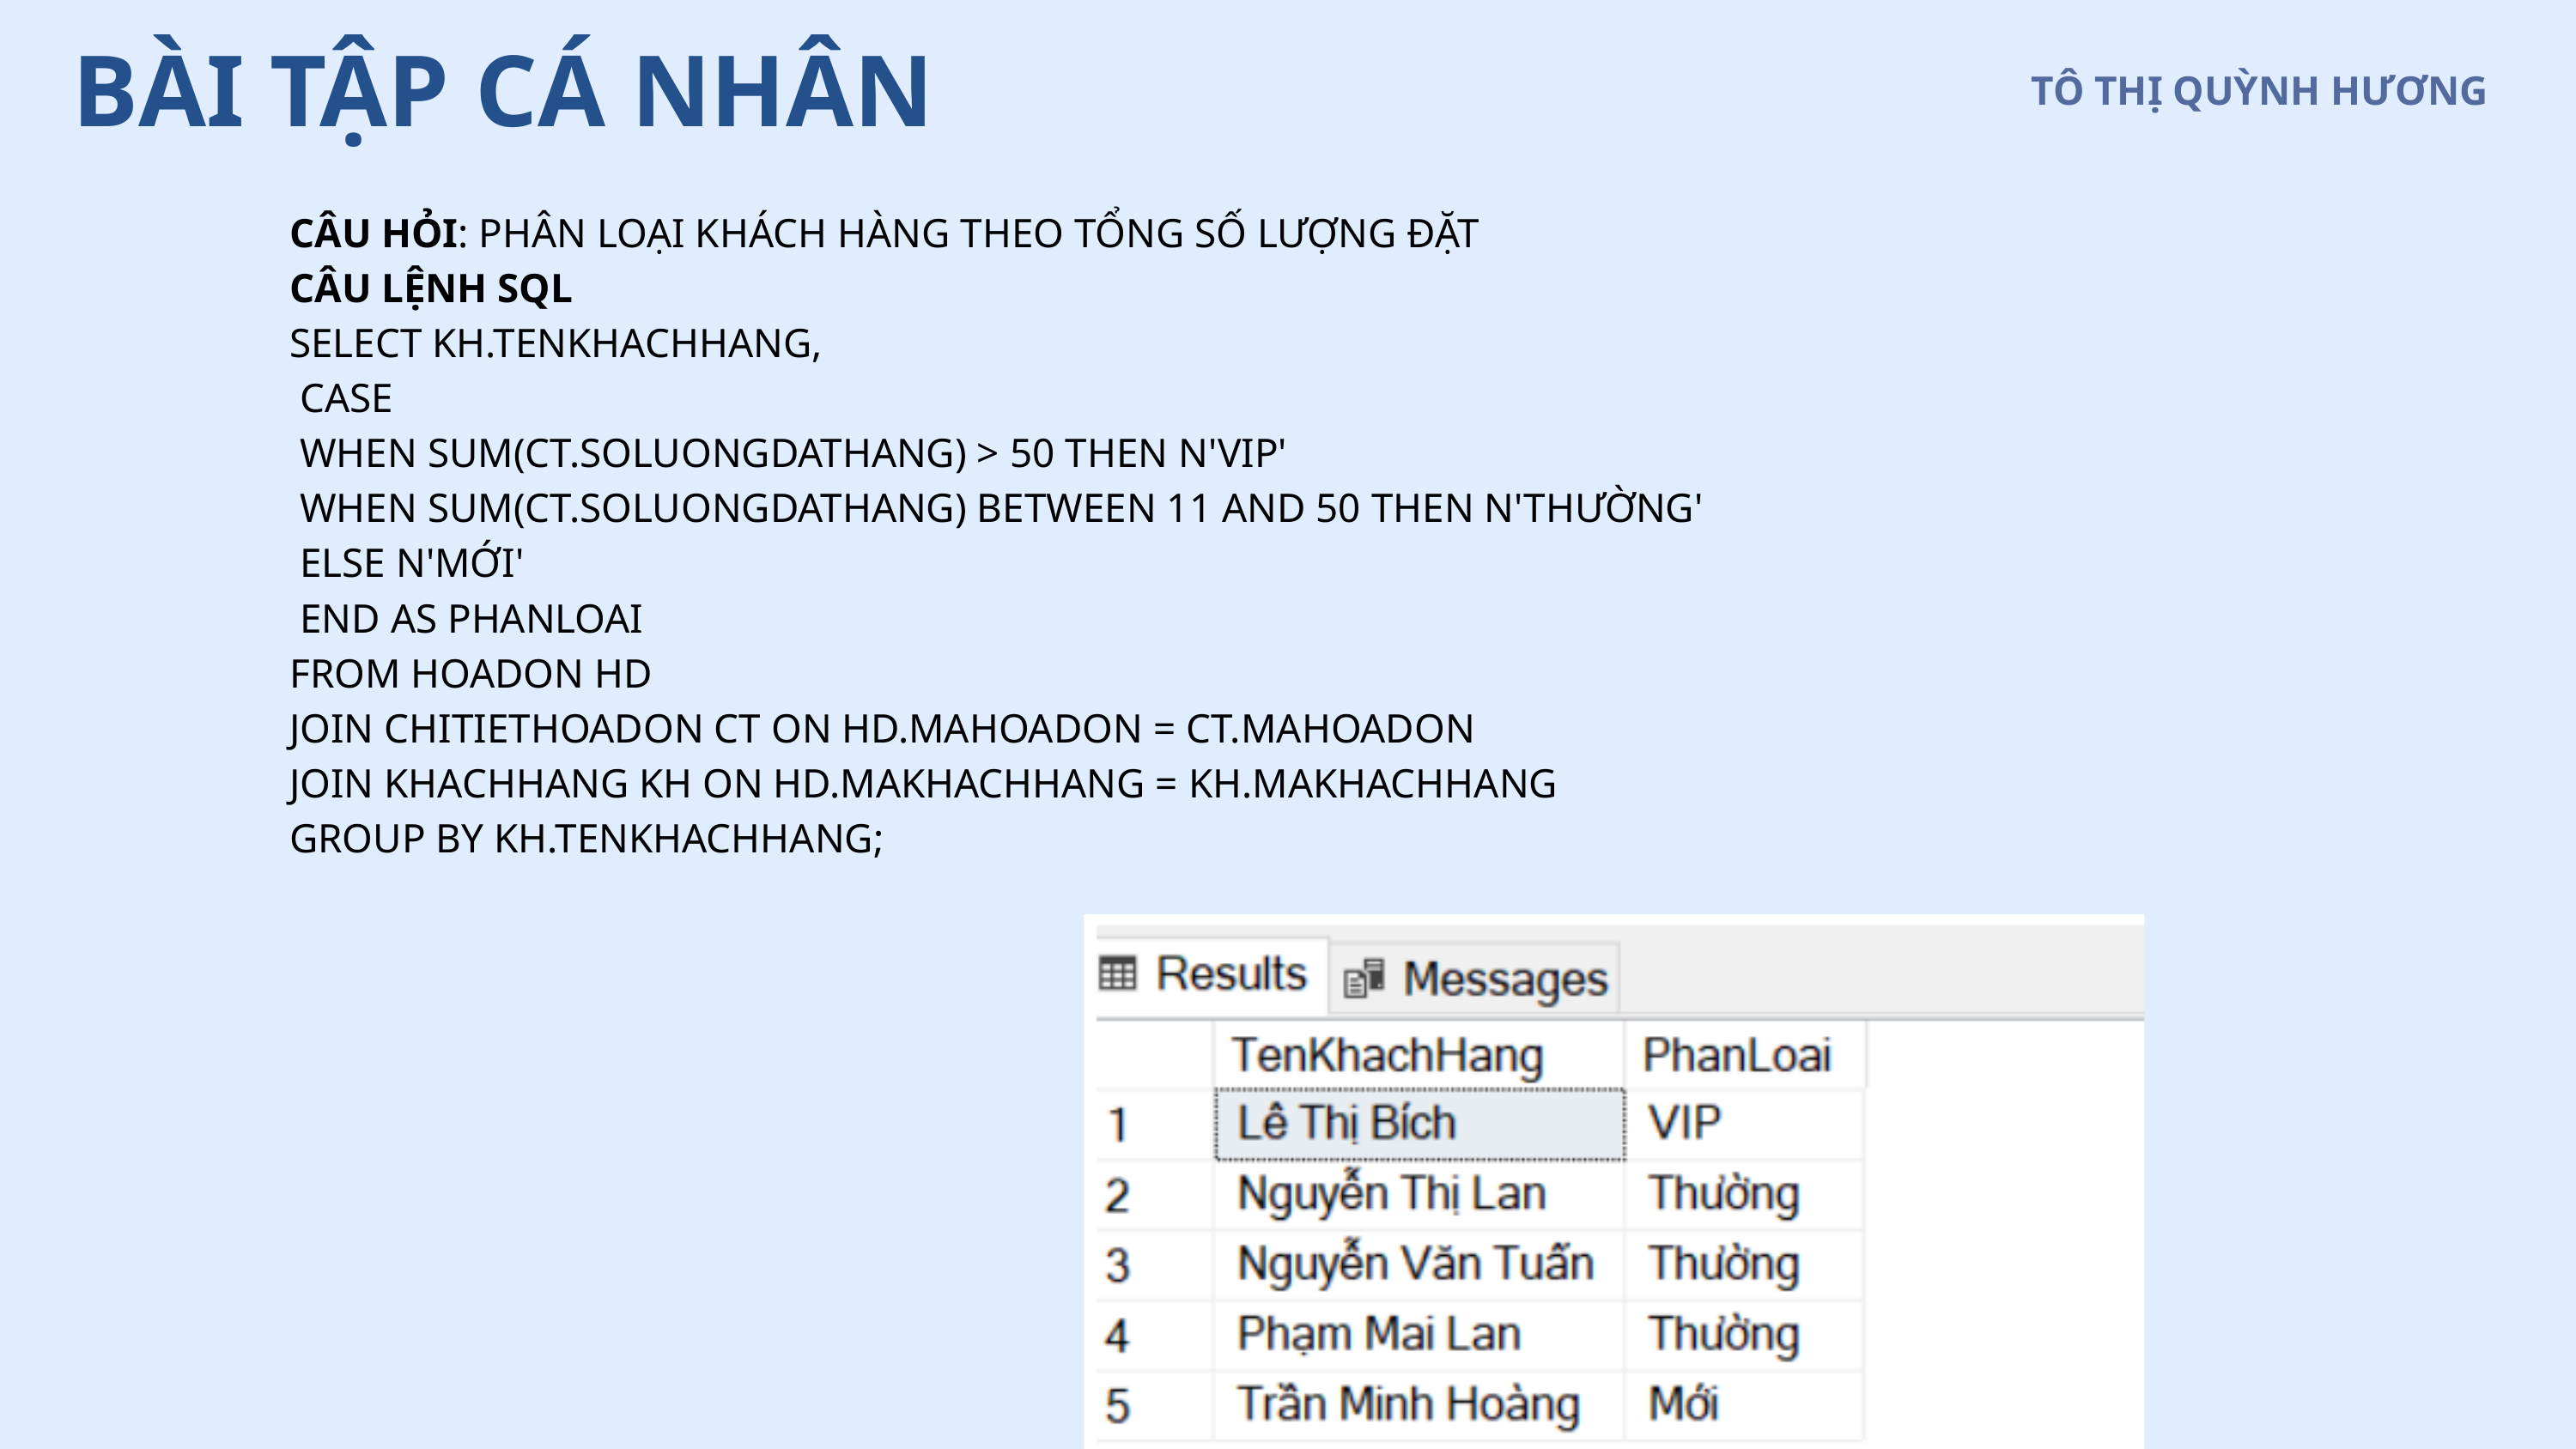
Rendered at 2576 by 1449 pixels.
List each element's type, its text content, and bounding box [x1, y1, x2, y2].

text_box TÔ THỊ QUỲNH HƯƠNG [1943, 58, 2576, 113]
text_box BÀI TẬP CÁ NHÂN [46, 27, 1917, 147]
text_box CÂU HỎI: PHÂN LOẠI KHÁCH HÀNG THEO TỔNG SỐ LƯỢNG ĐẶT CÂU LỆNH SQL SELECT KH.TENKHACHHANG, CASE WHEN SUM(CT.SOLUONGDATHANG) > 50 THEN N'VIP' WHEN SUM(CT.SOLUONGDATHANG) BETWEEN 11 AND 50 THEN N'THƯỜNG' ELSE N'MỚI' END AS PHANLOAI FROM HOADON HD JOIN CHITIETHOADON CT ON HD.MAHOADON = CT.MAHOADON JOIN KHACHHANG KH ON HD.MAKHACHHANG = KH.MAKHACHHANG GROUP BY KH.TENKHACHHANG; [289, 200, 1811, 861]
text_box [1084, 914, 2145, 1449]
